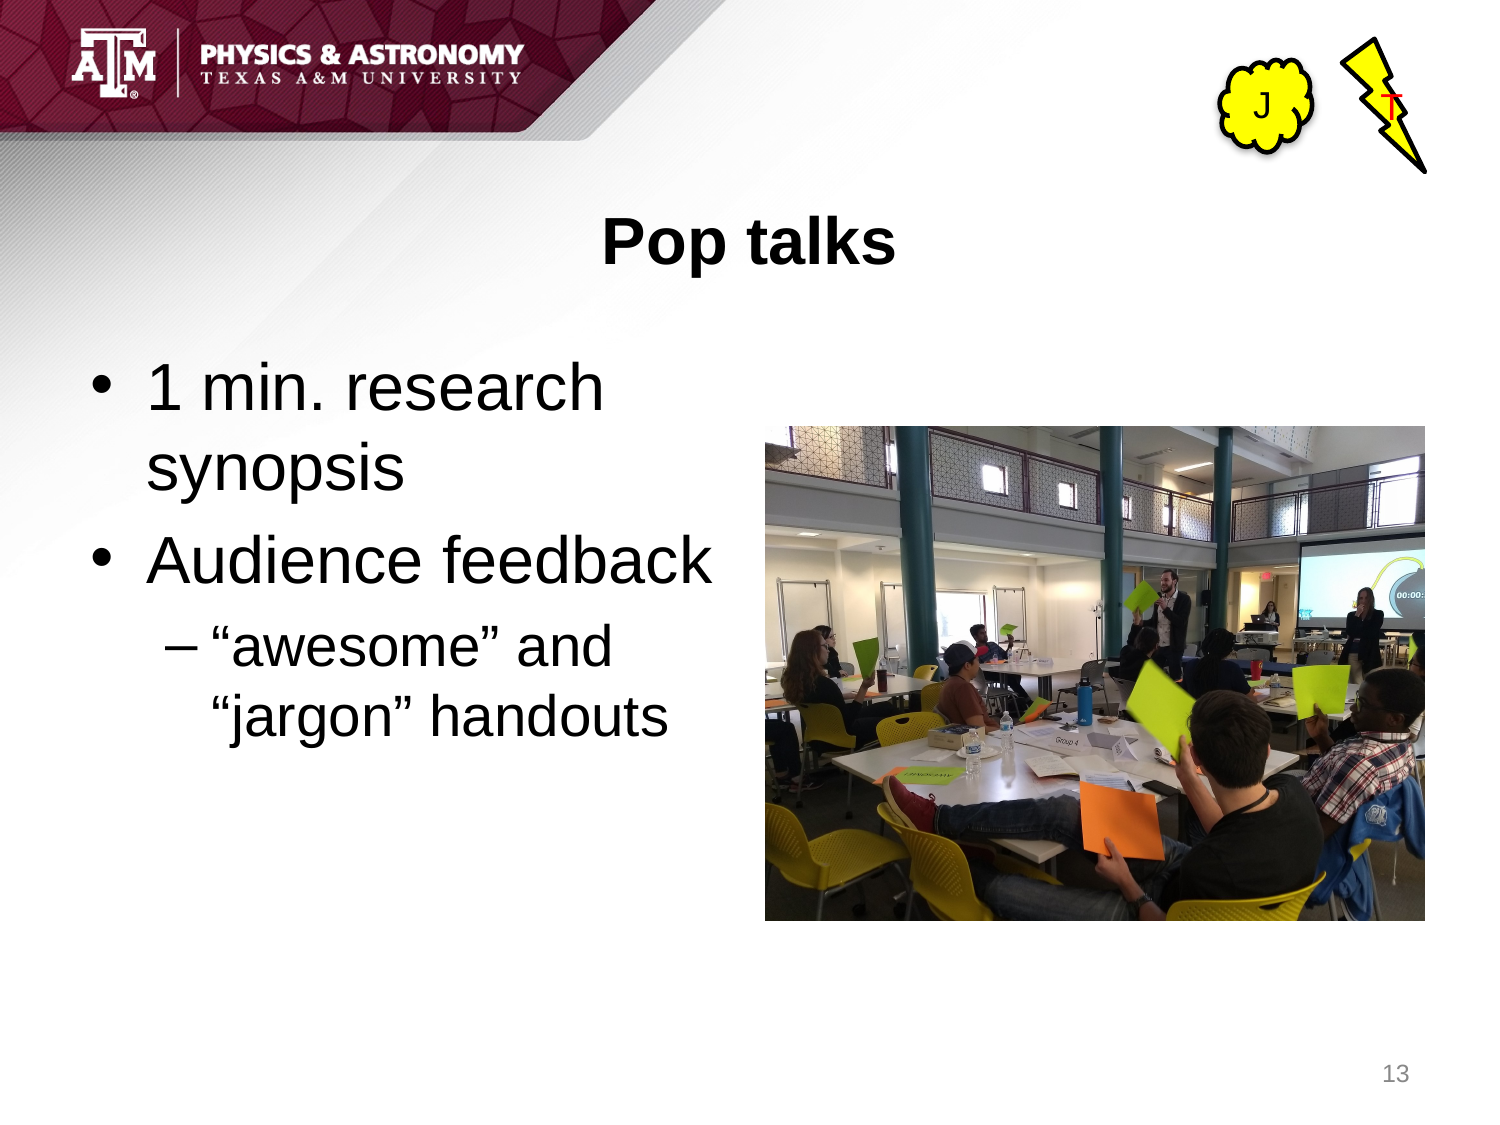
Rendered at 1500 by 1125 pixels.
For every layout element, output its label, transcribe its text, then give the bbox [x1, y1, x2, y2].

text_box J [1219, 60, 1313, 153]
picture [0, 0, 1500, 1125]
text_box T [1342, 38, 1425, 173]
title Pop talks [75, 172, 1425, 304]
slide_number 13 [1074, 1042, 1425, 1103]
list 1 min. research synopsis Audience feedback “awesome” and “jargon” handouts [75, 336, 788, 1005]
